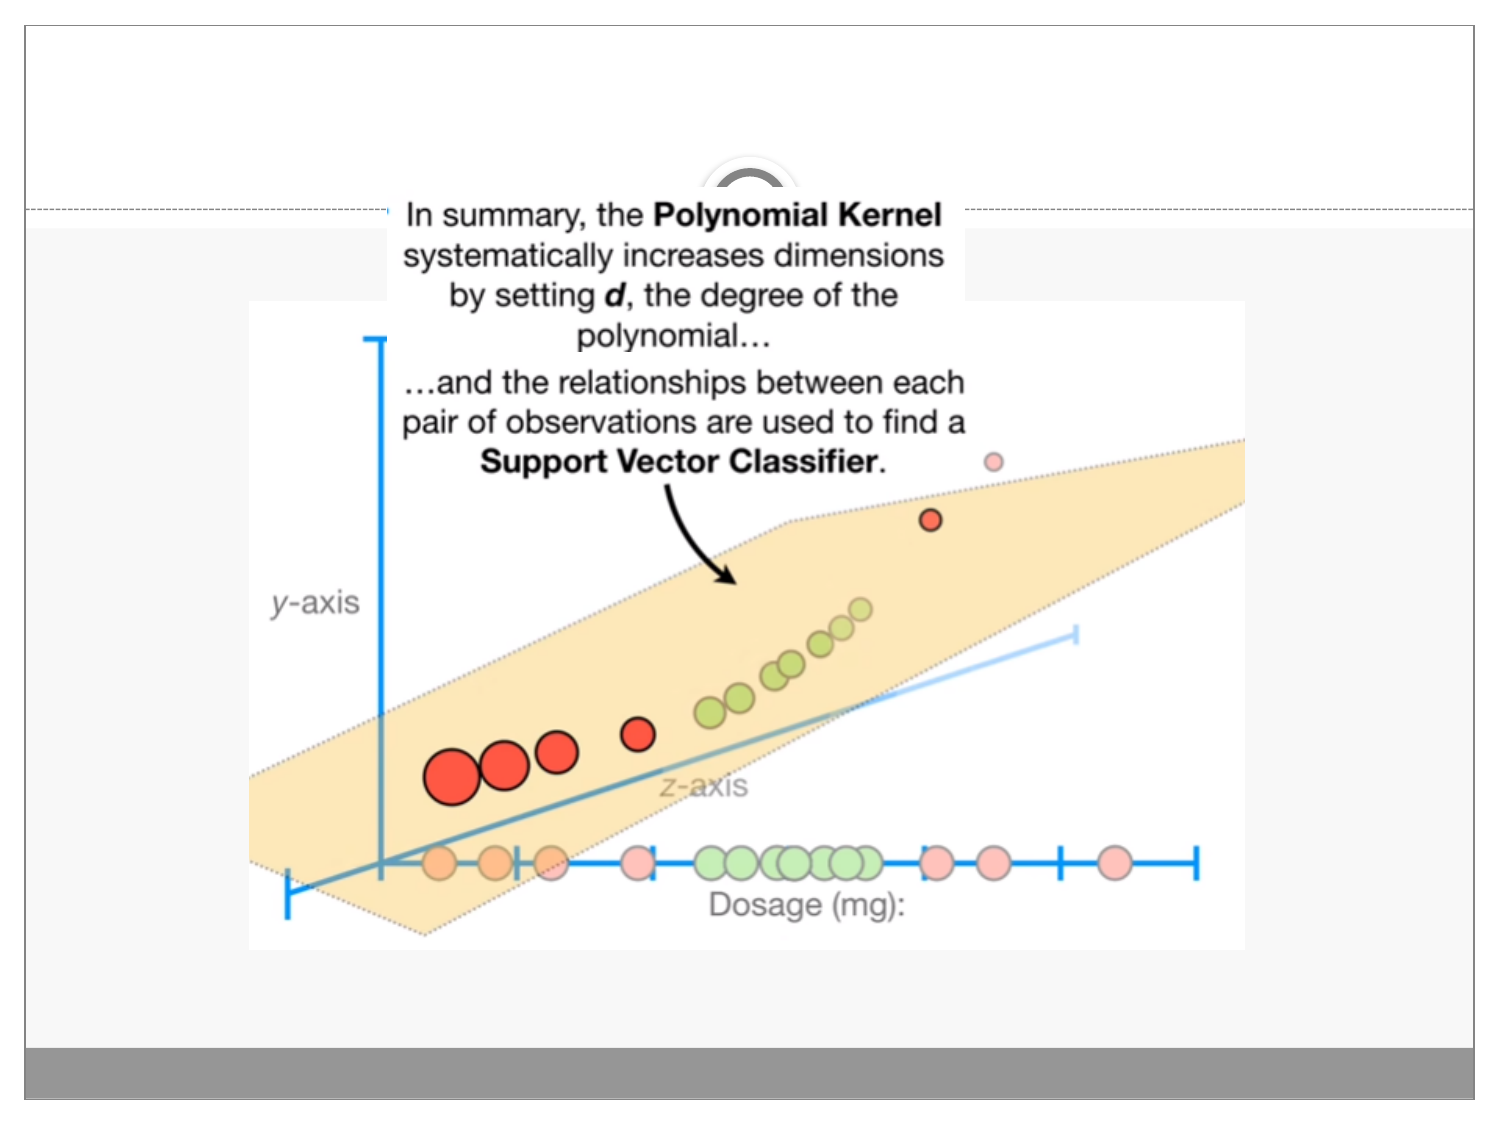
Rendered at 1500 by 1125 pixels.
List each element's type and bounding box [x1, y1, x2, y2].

list [249, 300, 1245, 950]
picture [387, 187, 965, 352]
